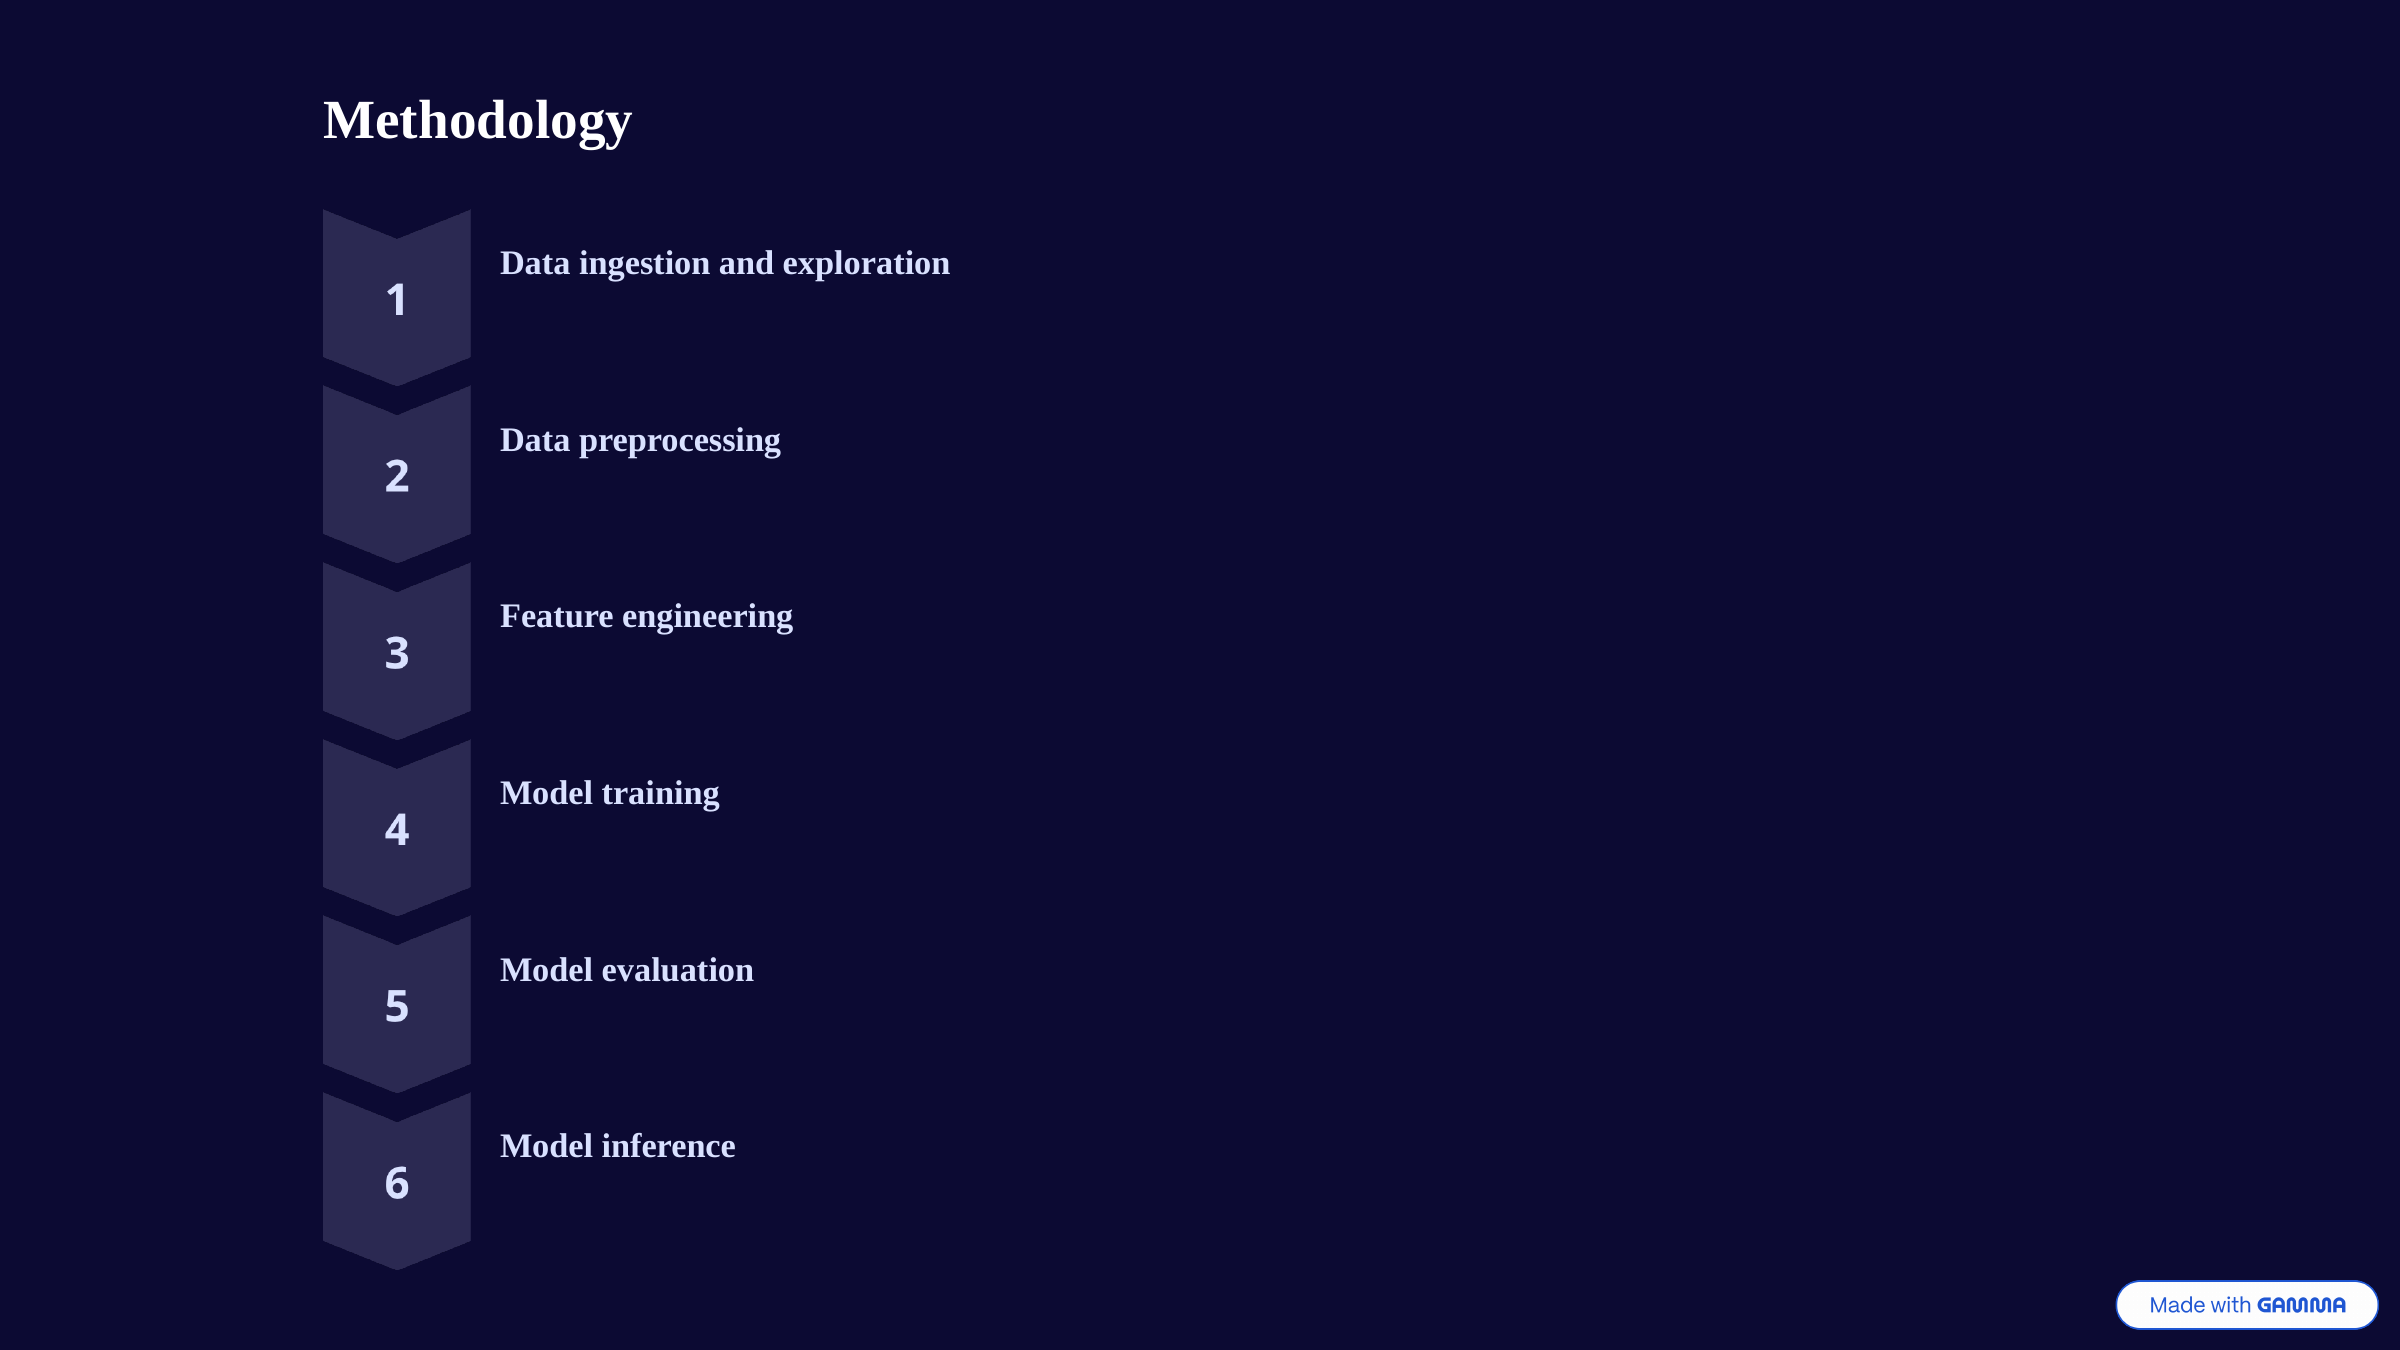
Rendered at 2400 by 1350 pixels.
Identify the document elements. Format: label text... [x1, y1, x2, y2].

text_box Model evaluation [500, 945, 847, 989]
text_box Feature engineering [500, 591, 879, 636]
text_box Model training [500, 768, 847, 812]
text_box Data preprocessing [500, 415, 873, 459]
text_box Data ingestion and exploration [500, 238, 1083, 282]
text_box Methodology [323, 80, 878, 151]
picture [323, 209, 471, 1270]
picture [2106, 1271, 2389, 1339]
text_box Model inference [500, 1122, 847, 1166]
